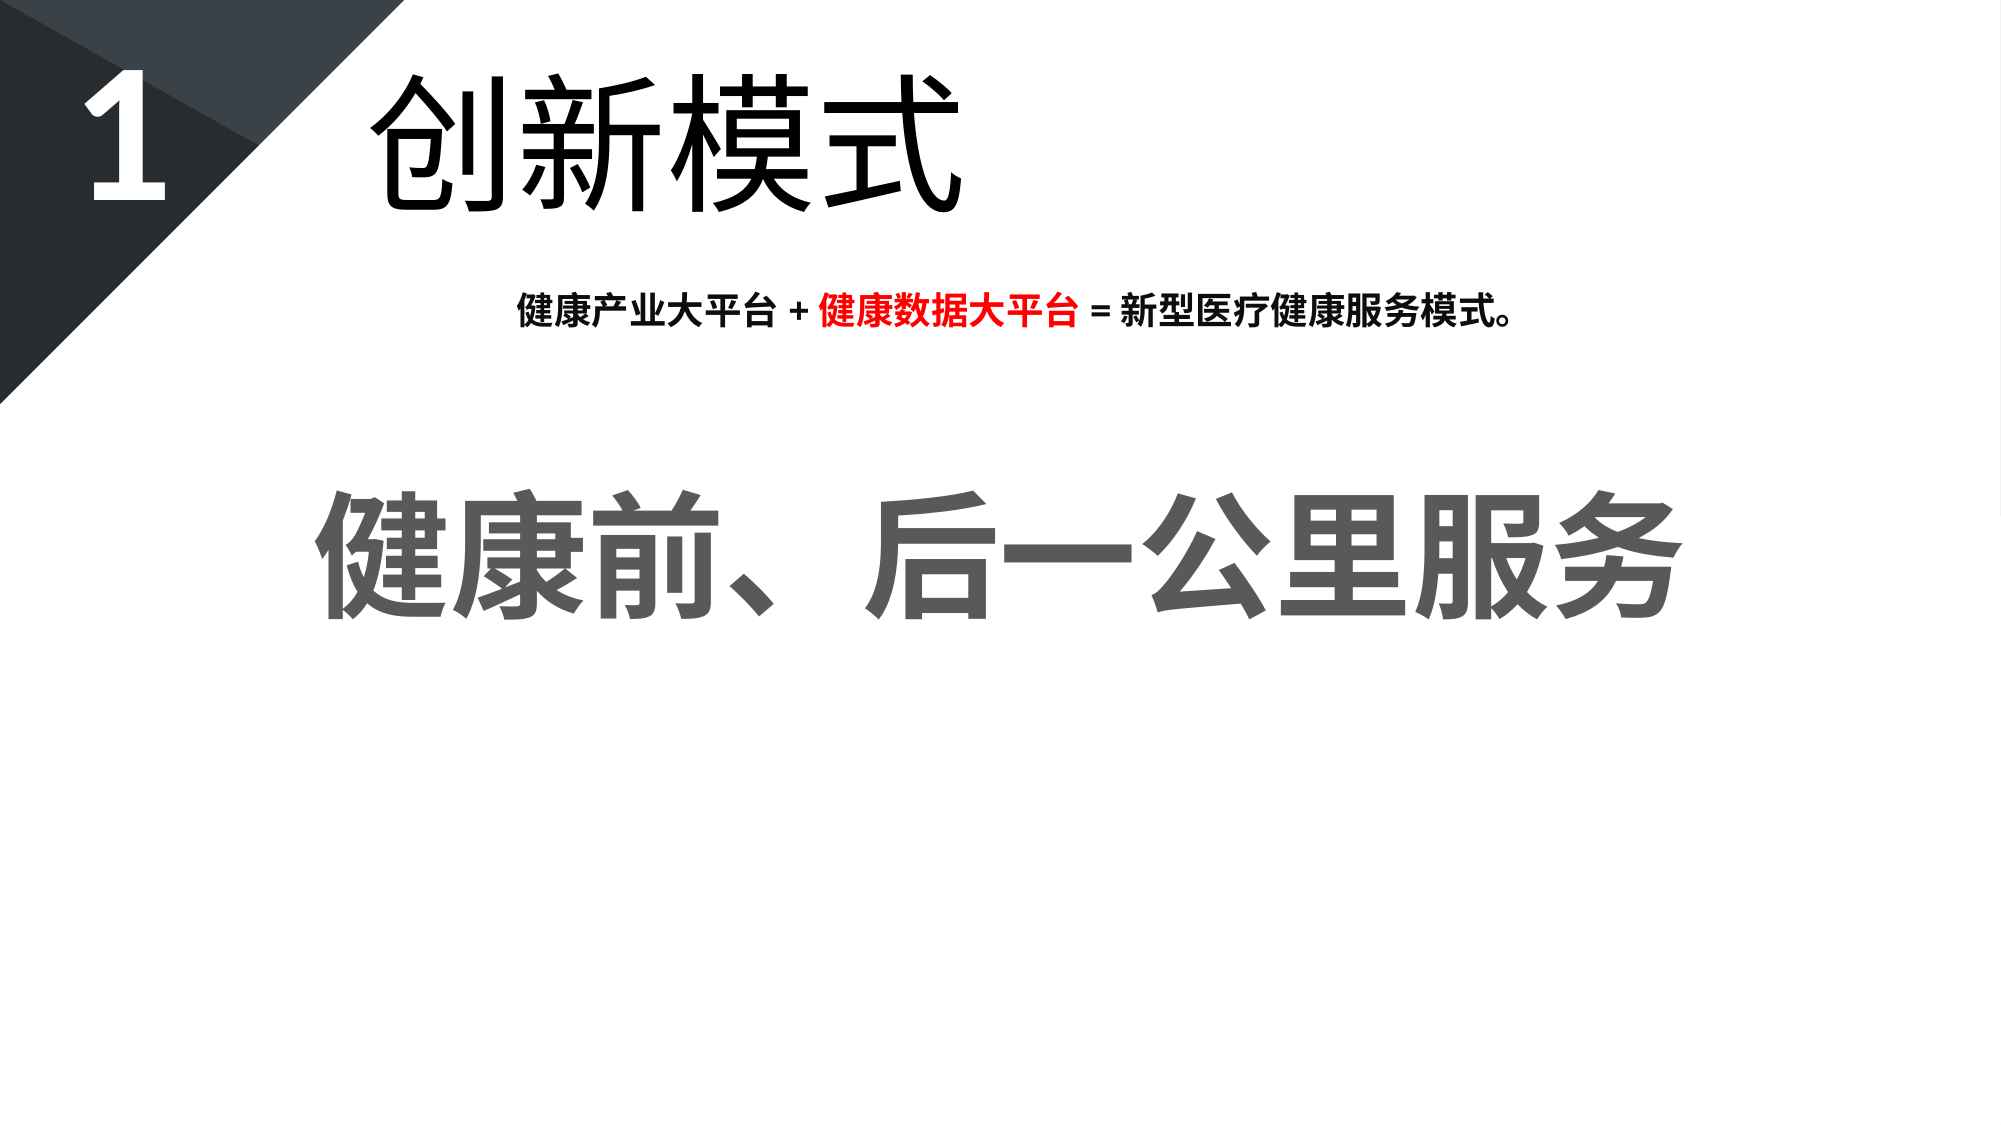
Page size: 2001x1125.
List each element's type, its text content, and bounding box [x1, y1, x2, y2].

text_box 健康产业大平台+健康数据大平台=新型医疗健康服务模式。 [502, 279, 1548, 340]
list 1 [25, 20, 220, 264]
text_box 创新模式 [352, 43, 982, 239]
text_box 健康前、后一公里服务 [45, 463, 1955, 643]
